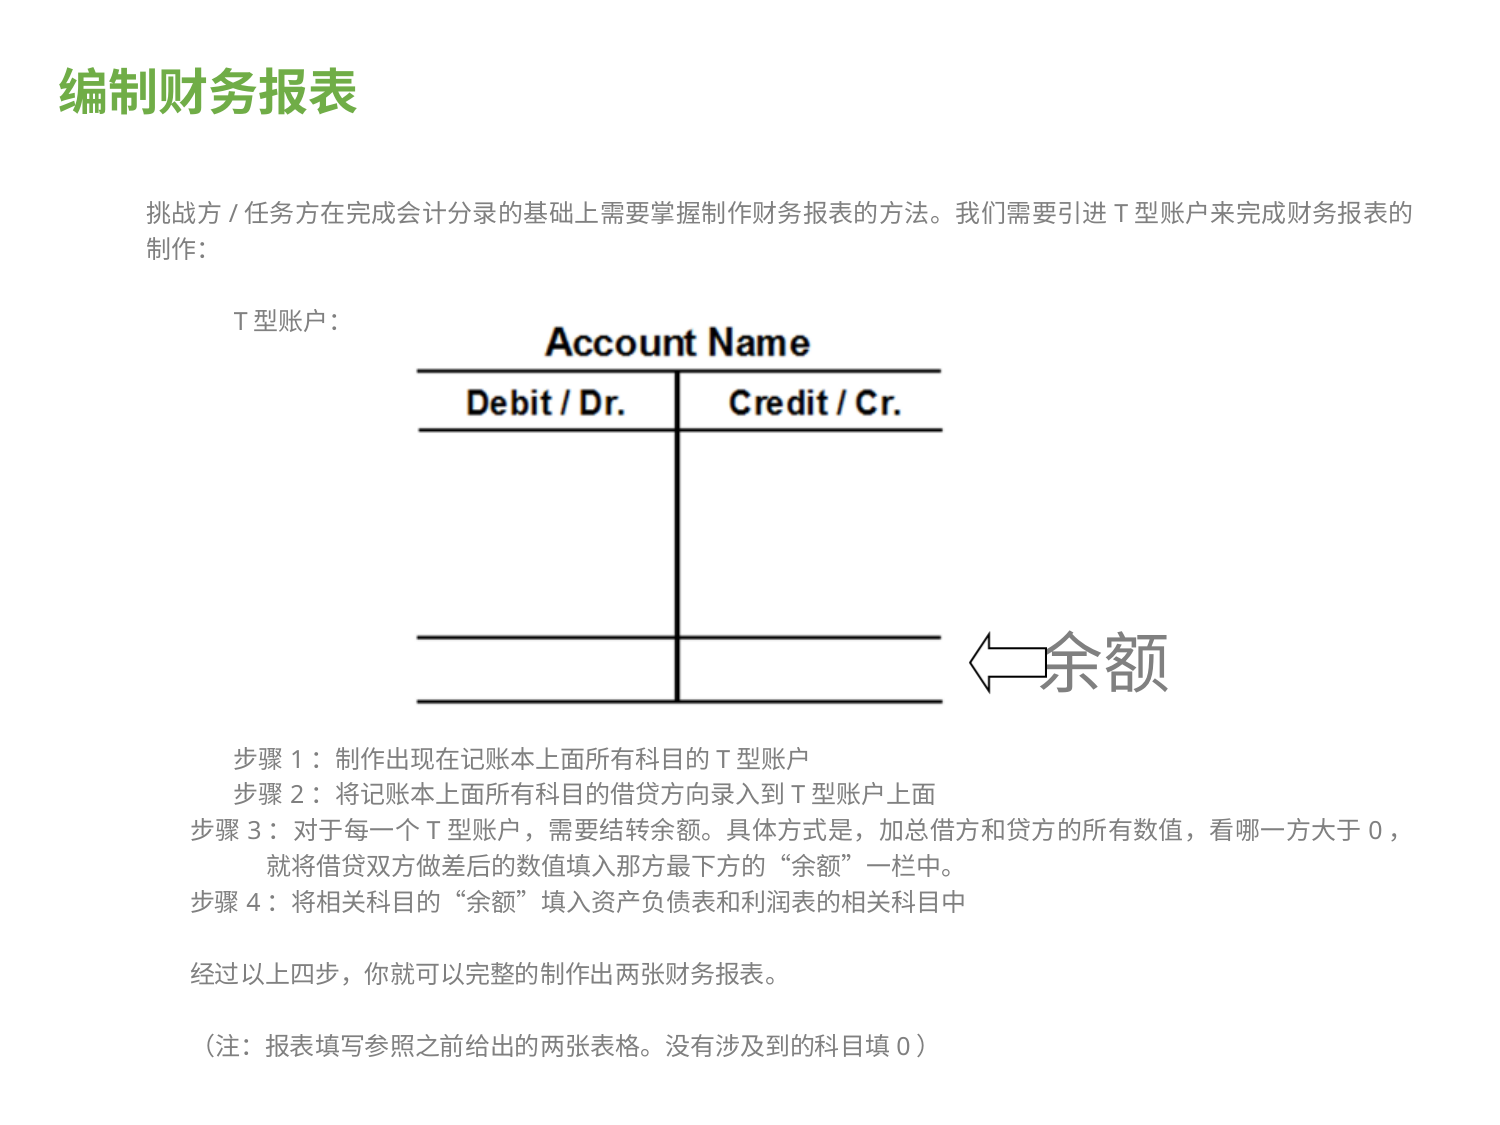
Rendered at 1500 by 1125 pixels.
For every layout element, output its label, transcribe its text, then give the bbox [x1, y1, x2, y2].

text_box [382, 292, 1047, 734]
title 编制财务报表 [0, 39, 1429, 129]
list 挑战方/任务方在完成会计分录的基础上需要掌握制作财务报表的方法。我们需要引进T型账户来完成财务报表的制作： T型账户： ： 余额 步骤1：制作出现在记账本上面所有科目的T型账户 步骤2：将记账本上面所有科目的借贷方向录入到T型账户上面 步骤3：对于每一个T型账户，需要结转余额。具体方式是，加总借方和贷方的所有数值，看哪一方大于0，就将借贷双方做差后的数值填入那方最下方的“余额”一栏中。 步骤4：将相关科目的“余额”填入资产负债表和利润表的相关科目中 经过以上四步，你就可以完整的制作出两张财务报表。 （注：报表填写参照之前给出的两张表格。没有涉及到的科目填0） [131, 184, 1429, 905]
